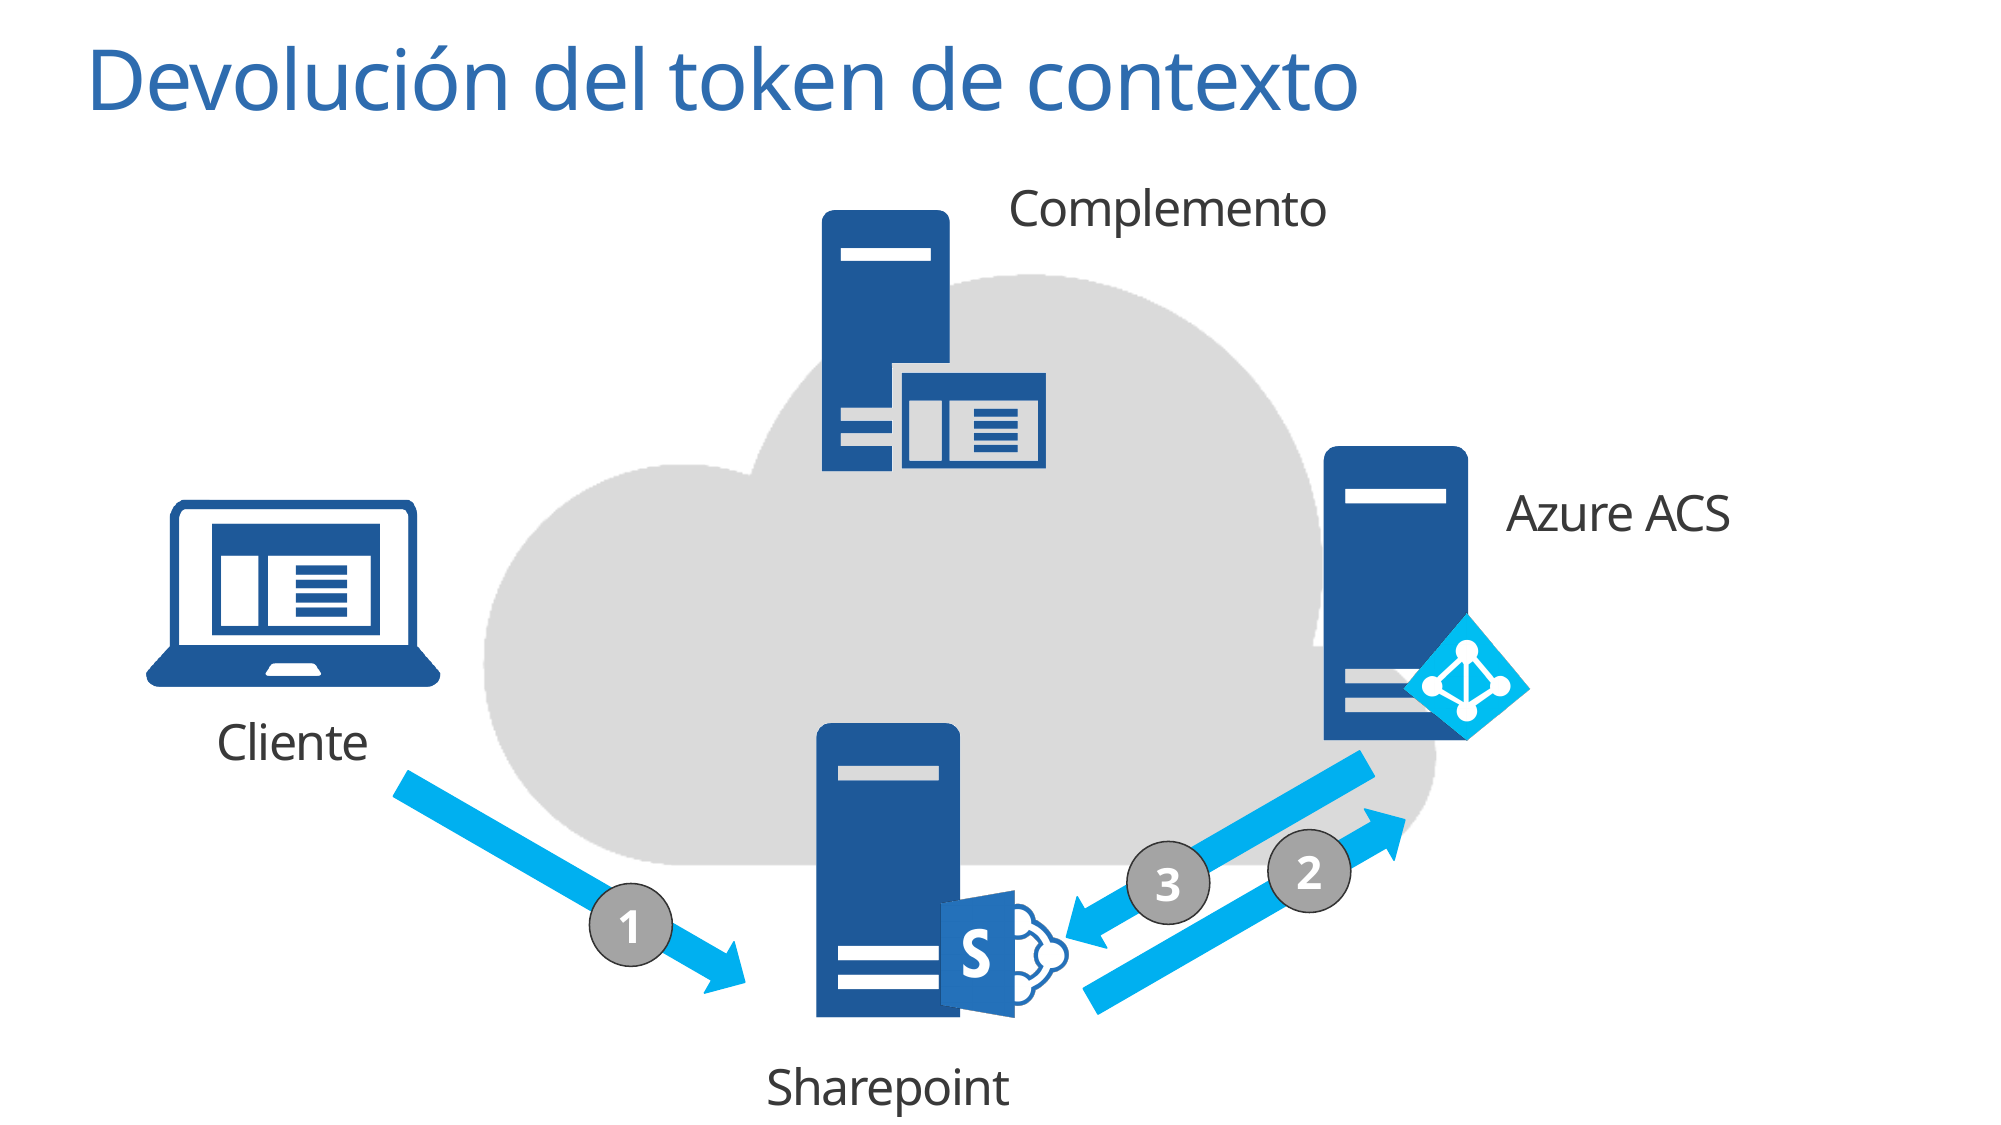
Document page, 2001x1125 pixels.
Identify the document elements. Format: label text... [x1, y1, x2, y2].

title Devolución del token de contexto [85, 37, 1915, 161]
picture [480, 91, 1544, 1049]
text_box [392, 770, 480, 848]
text_box Azure ACS [1544, 481, 1748, 542]
picture [145, 445, 441, 741]
text_box Cliente [164, 741, 422, 771]
text_box Sharepoint [759, 1055, 1017, 1116]
picture [1423, 641, 1510, 721]
